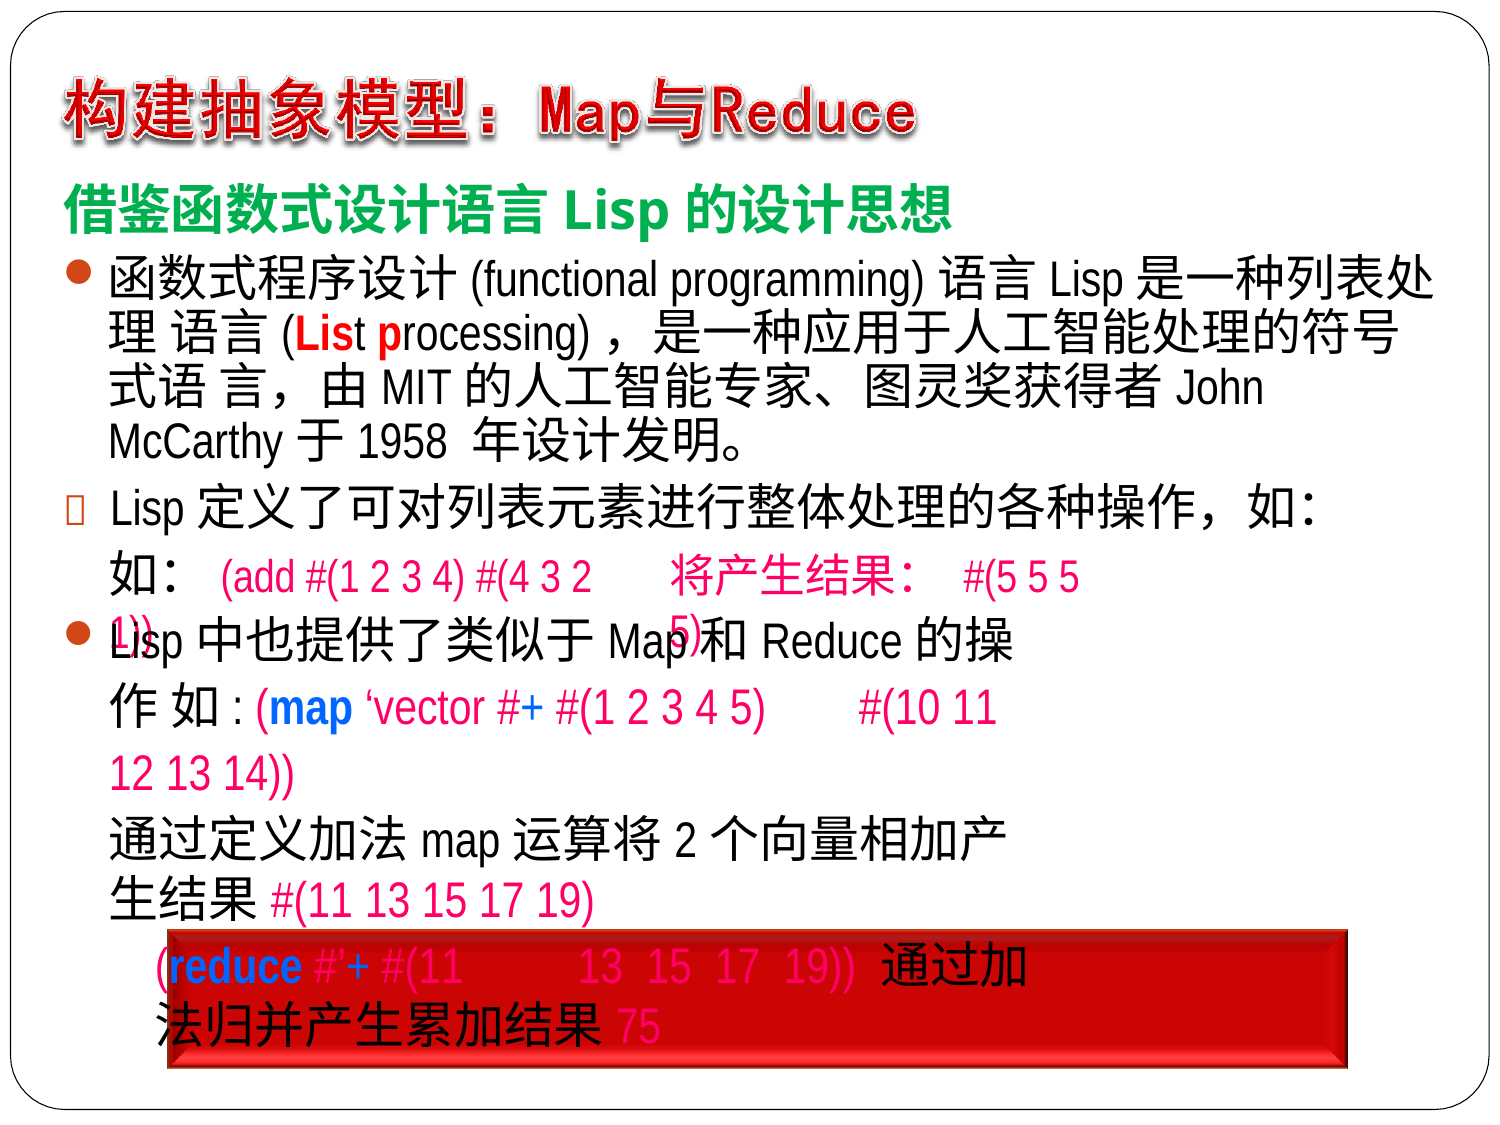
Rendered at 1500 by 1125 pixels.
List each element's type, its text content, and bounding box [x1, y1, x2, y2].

text_box Lisp中也提供了类似于Map和Reduce的操作 如: (map ‘vector #+ #(1 2 3 4 5) #(10 11 12 13 14)) 通过定义加法map运算将2个向量相加产生结果#(11 13 15 17 19) (reduce #’+ #(11 13 15 17 19)) 通过加法归并产生累加结果75 Map: 对一组数据元素进行某种重复式的处理 Reduce: 对Map的中间结果进行某种进一步的结果整理 [60, 602, 1436, 1125]
title 借鉴函数式设计语言Lisp的设计思想 [58, 109, 1442, 367]
text_box [13, 40, 1000, 197]
text_box 函数式程序设计(functional programming)语言Lisp是一种列表处理 语言(List processing)，是一种应用于人工智能处理的符号式语 言，由MIT的人工智能专家、图灵奖获得者John McCarthy于1958 年设计发明。  Lisp定义了可对列表元素进行整体处理的各种操作，如： [60, 253, 1449, 536]
text_box 将产生结果： #(5 5 5 5) [667, 546, 1118, 602]
text_box 如：(add #(1 2 3 4) #(4 3 2 1)) [106, 542, 641, 602]
